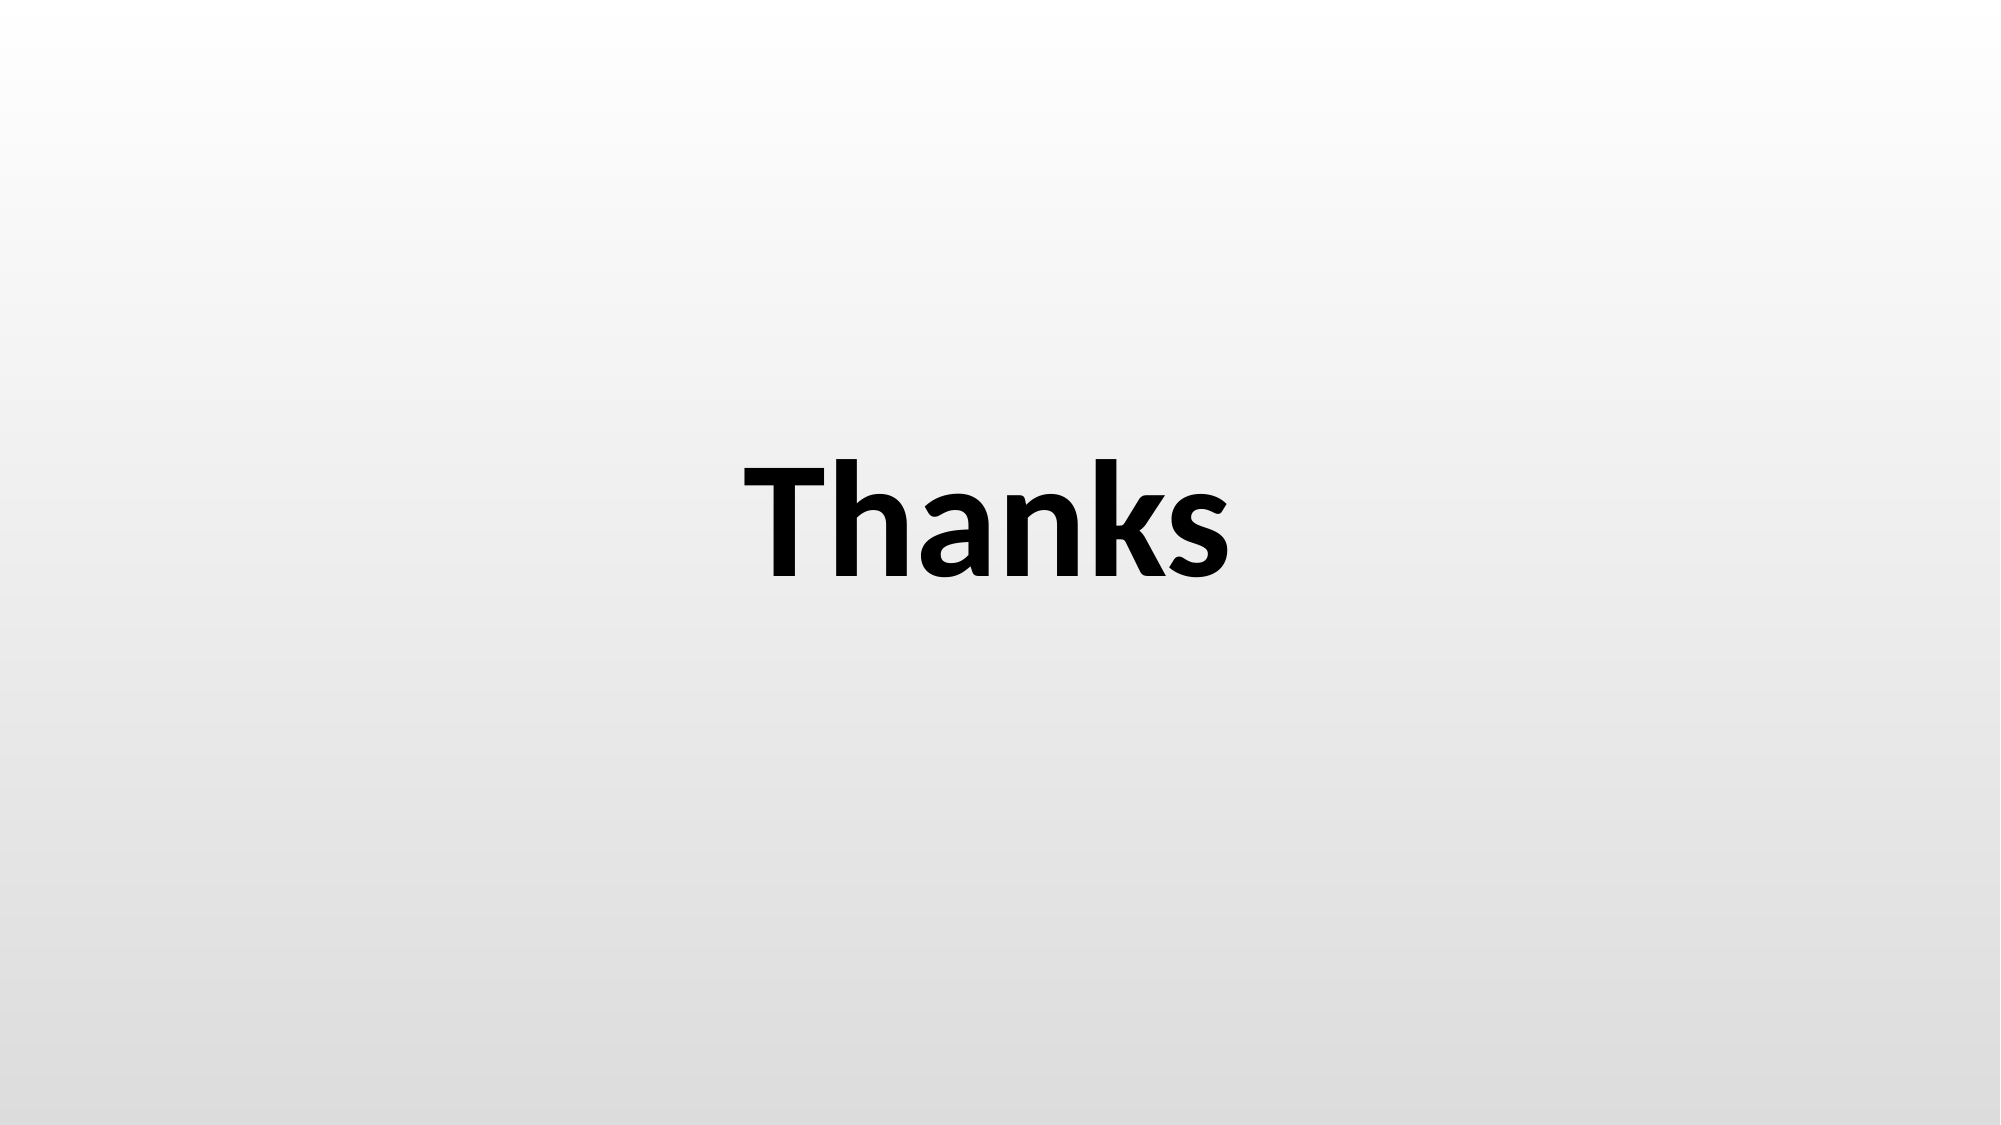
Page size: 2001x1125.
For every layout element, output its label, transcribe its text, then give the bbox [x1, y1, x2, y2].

text_box Thanks [728, 402, 1270, 627]
